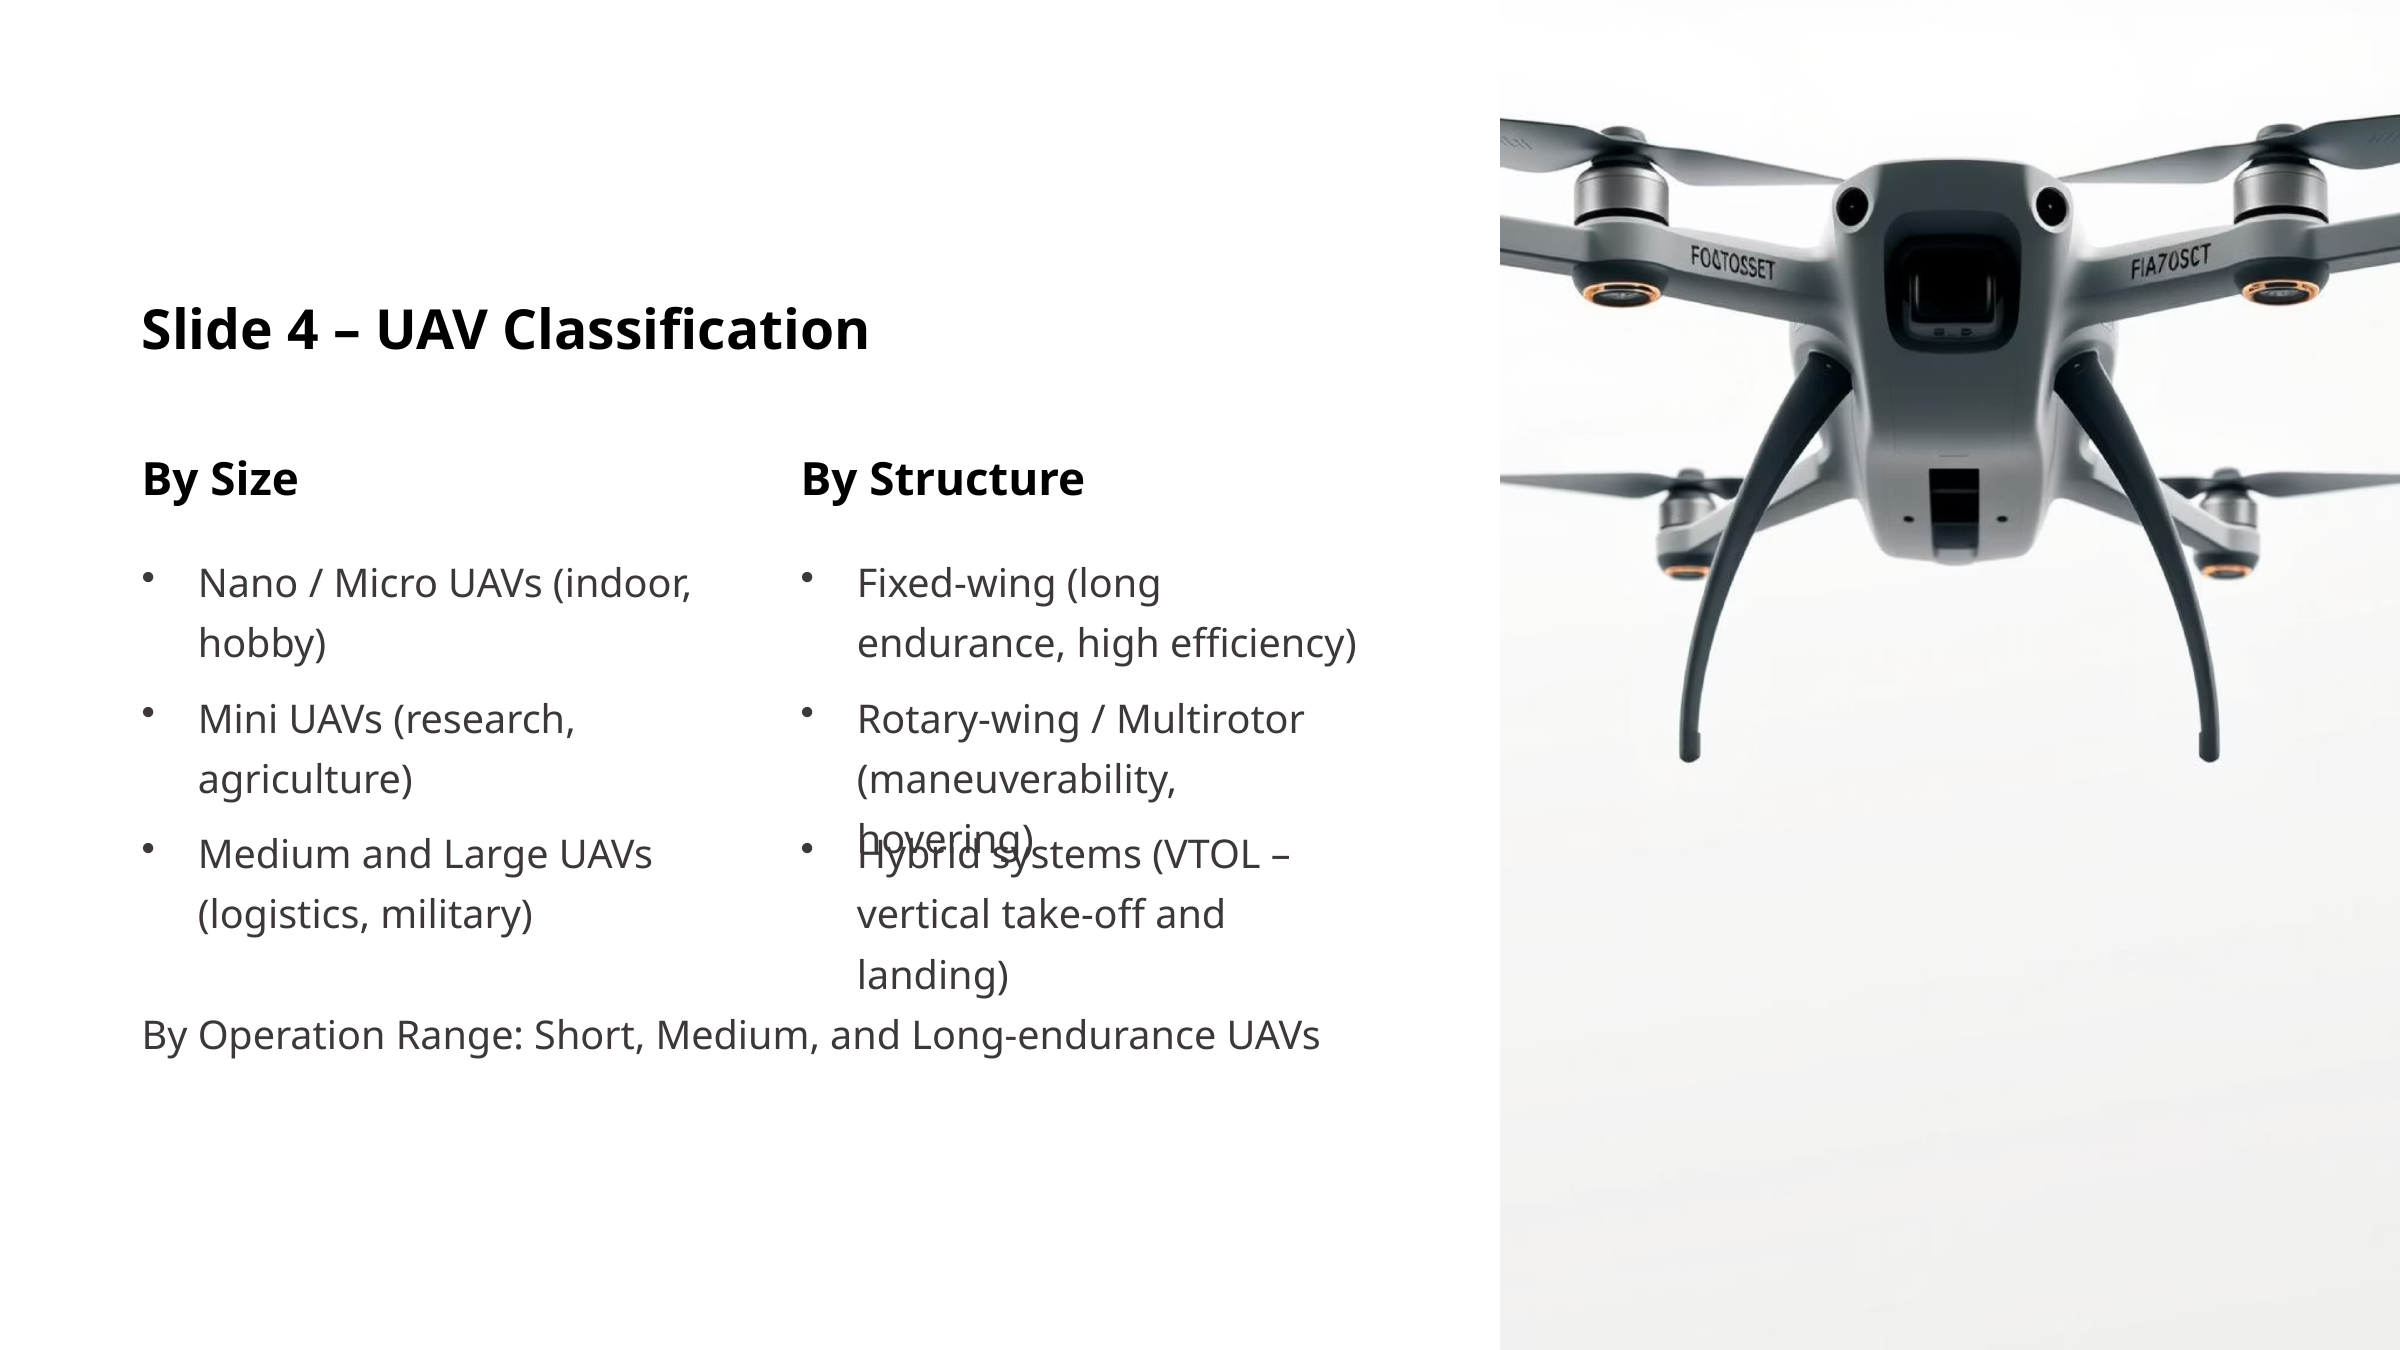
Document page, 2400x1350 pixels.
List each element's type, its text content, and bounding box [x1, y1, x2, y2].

text_box Hybrid systems (VTOL – vertical take-off and landing) [800, 816, 1360, 938]
text_box Fixed-wing (long endurance, high efficiency) [800, 544, 1360, 667]
text_box Medium and Large UAVs (logistics, military) [141, 816, 701, 938]
text_box By Size [141, 446, 602, 505]
text_box By Operation Range: Short, Medium, and Long-endurance UAVs [141, 997, 1359, 1058]
text_box Rotary-wing / Multirotor (maneuverability, hovering) [800, 680, 1360, 802]
picture [1499, 0, 2400, 1350]
text_box Nano / Micro UAVs (indoor, hobby) [141, 544, 701, 667]
text_box By Structure [800, 446, 1261, 505]
text_box Mini UAVs (research, agriculture) [141, 680, 701, 802]
text_box Slide 4 – UAV Classification [141, 291, 921, 361]
